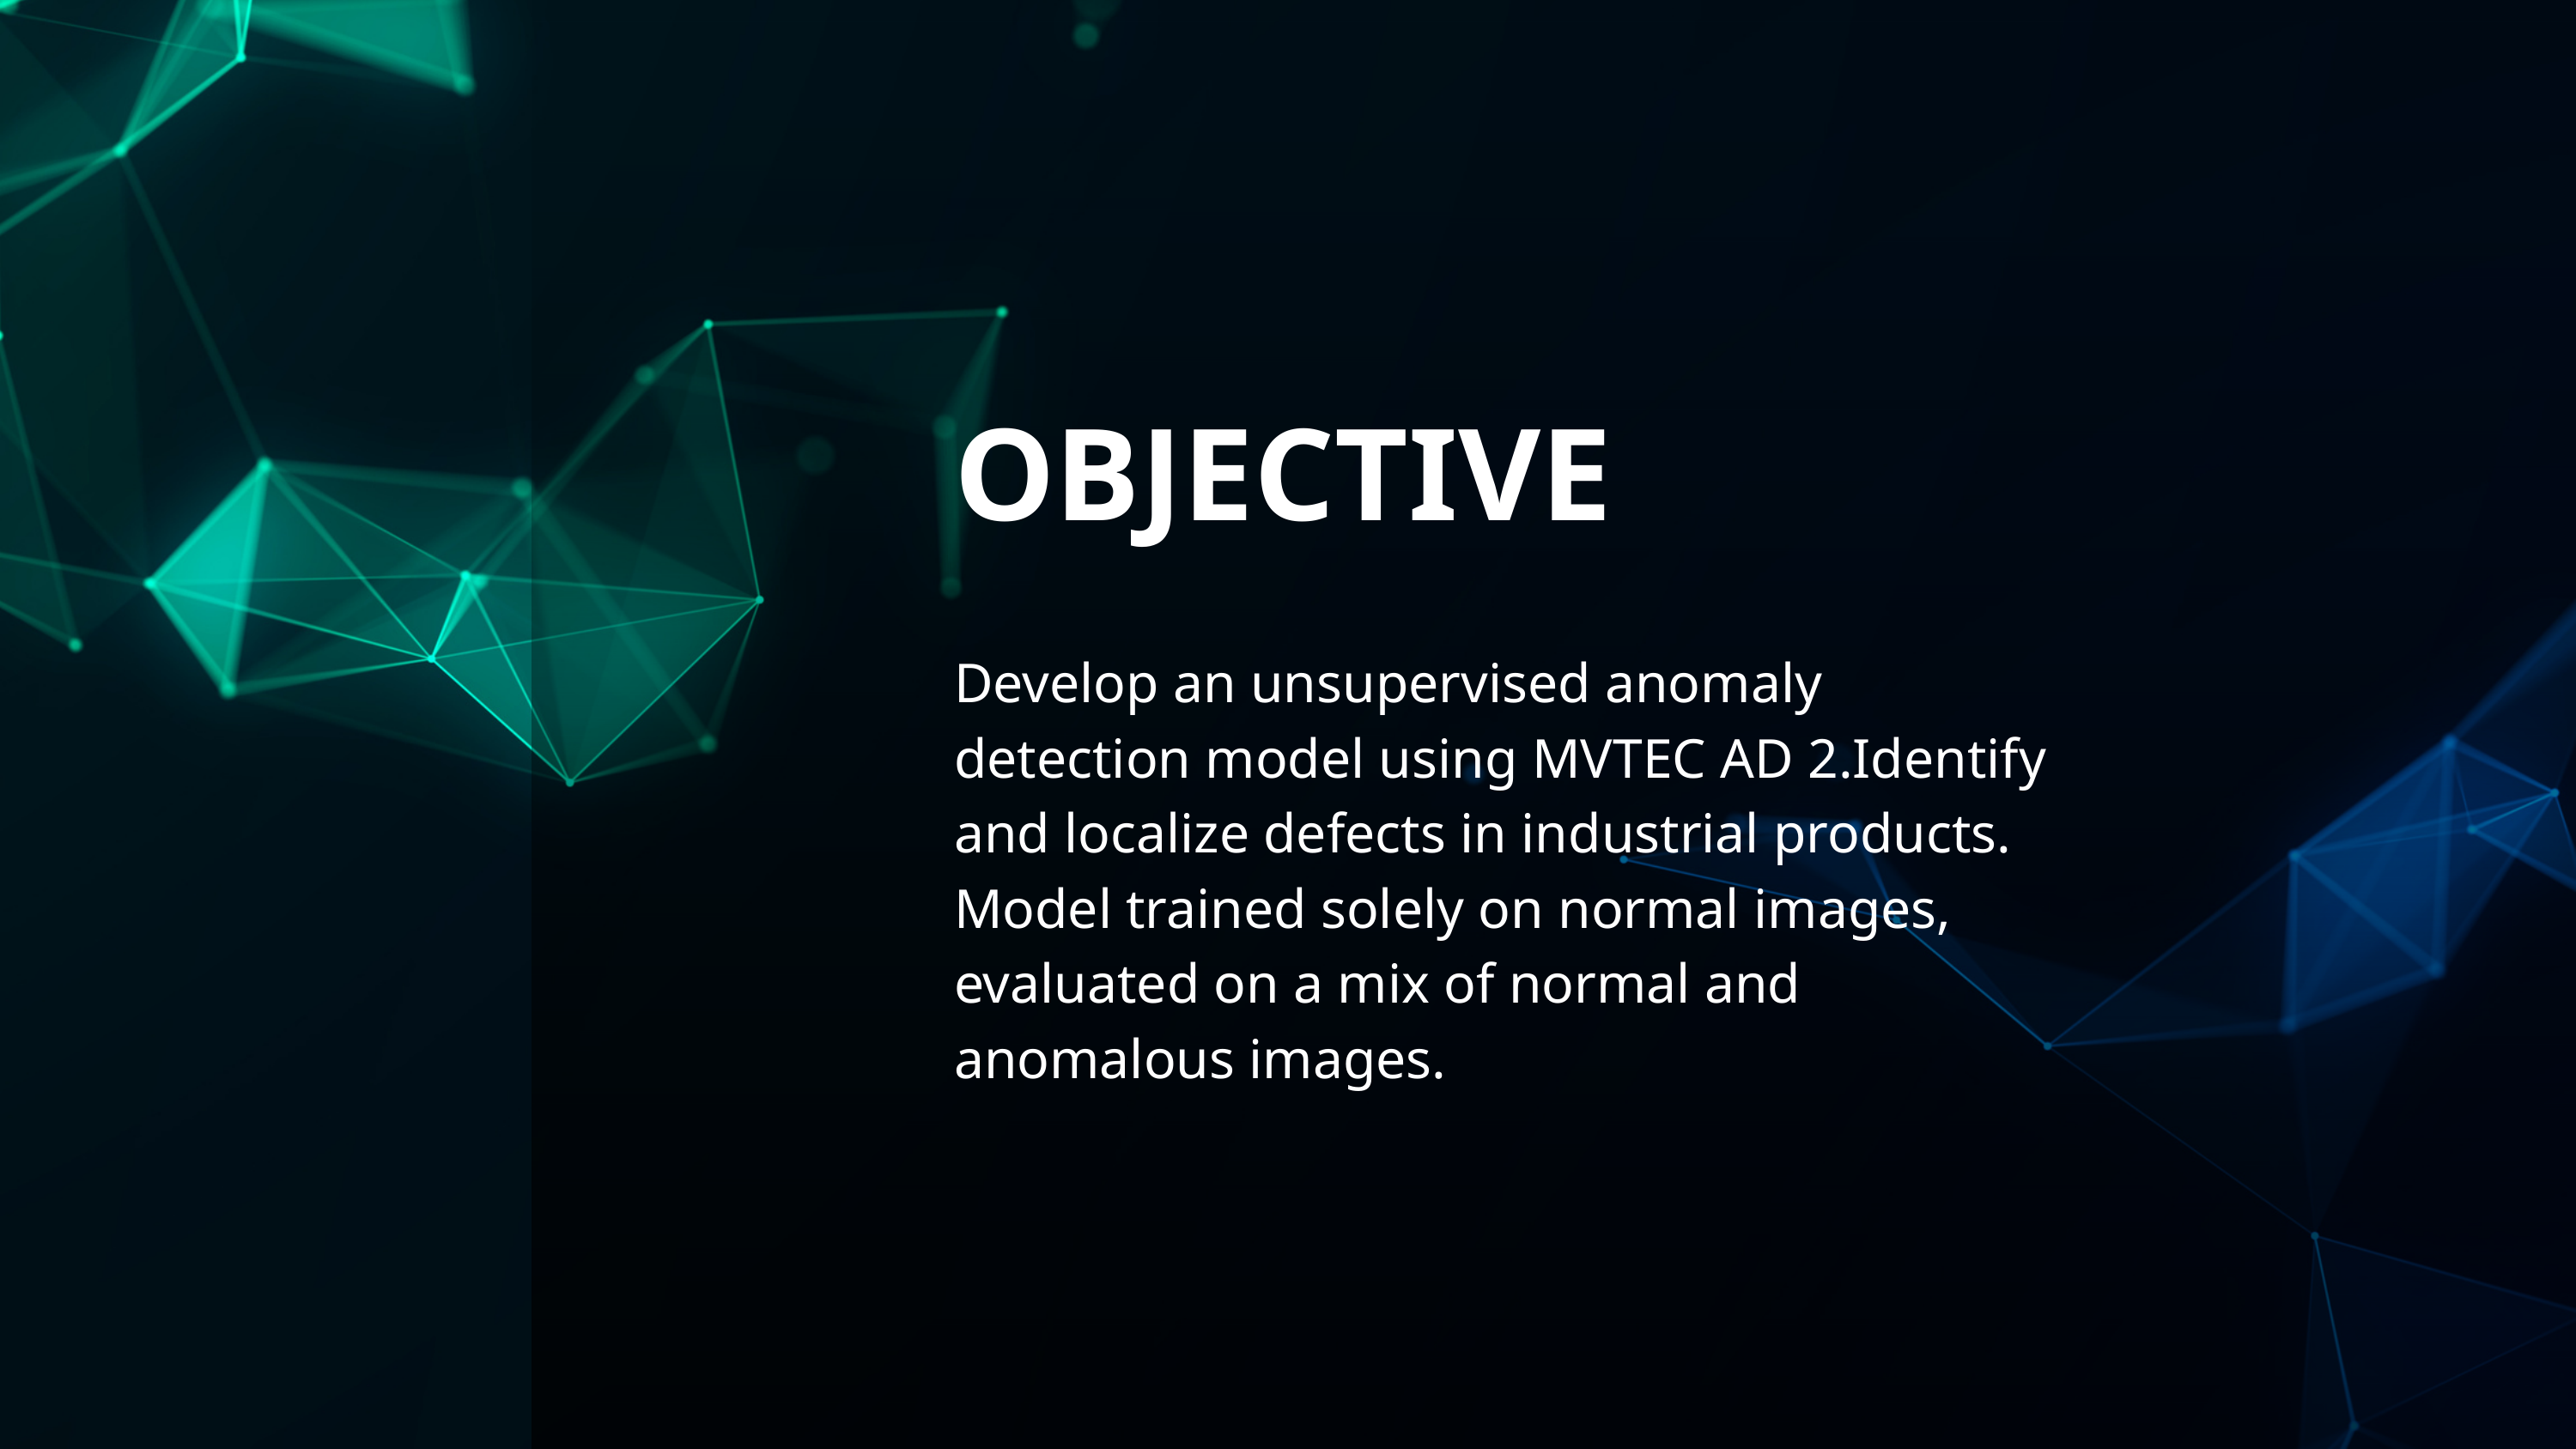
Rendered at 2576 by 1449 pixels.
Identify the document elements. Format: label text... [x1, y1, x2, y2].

text_box OBJECTIVE [953, 402, 1705, 547]
text_box [0, 0, 532, 1449]
text_box Develop an unsupervised anomaly detection model using MVTEC AD 2.Identify and localize defects in industrial products. Model trained solely on normal images, evaluated on a mix of normal and anomalous images. [953, 638, 2056, 1089]
text_box [532, 0, 2576, 1449]
